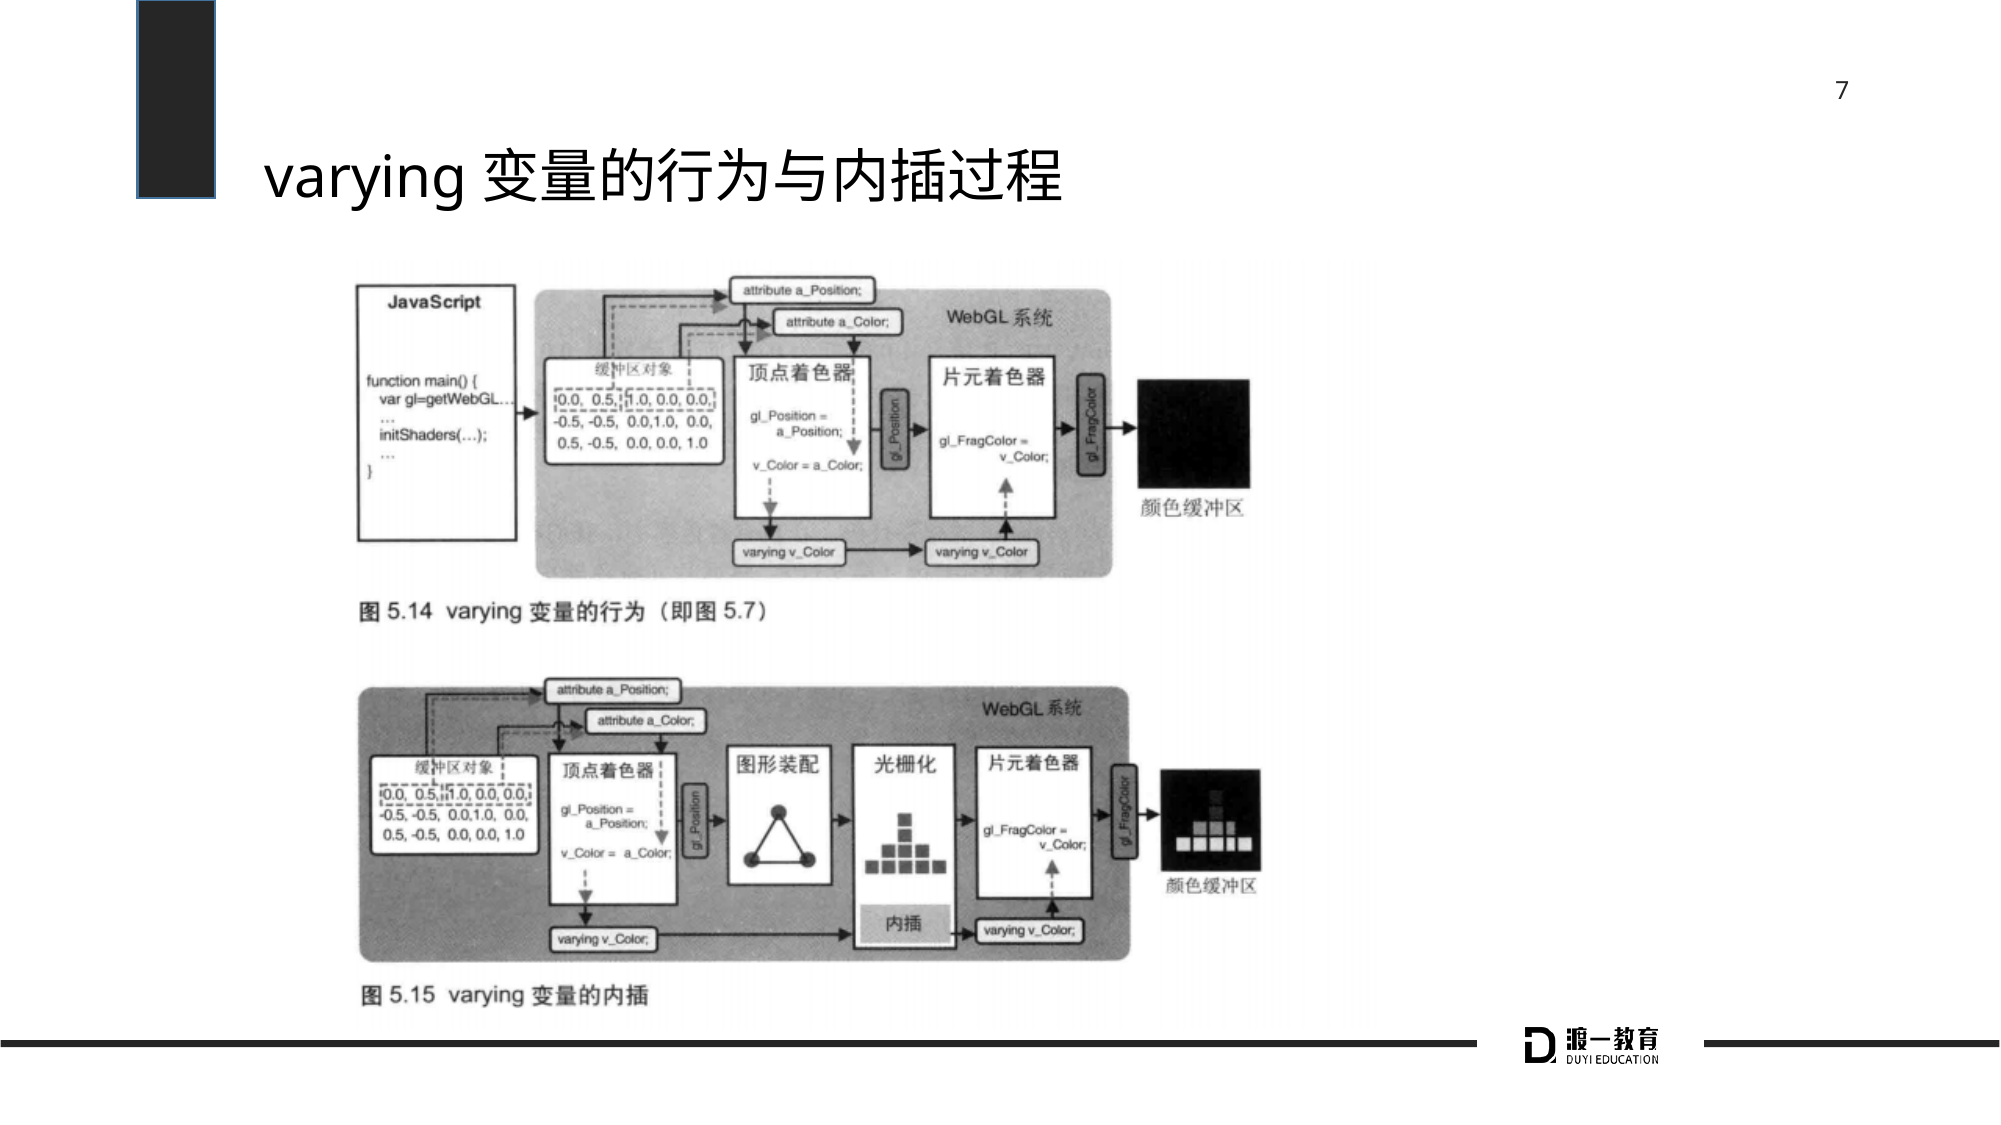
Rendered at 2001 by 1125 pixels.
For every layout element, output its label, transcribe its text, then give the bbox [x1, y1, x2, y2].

picture [338, 259, 1380, 1030]
title varying变量的行为与内插过程 [249, 93, 1750, 218]
picture [1502, 1008, 1679, 1081]
